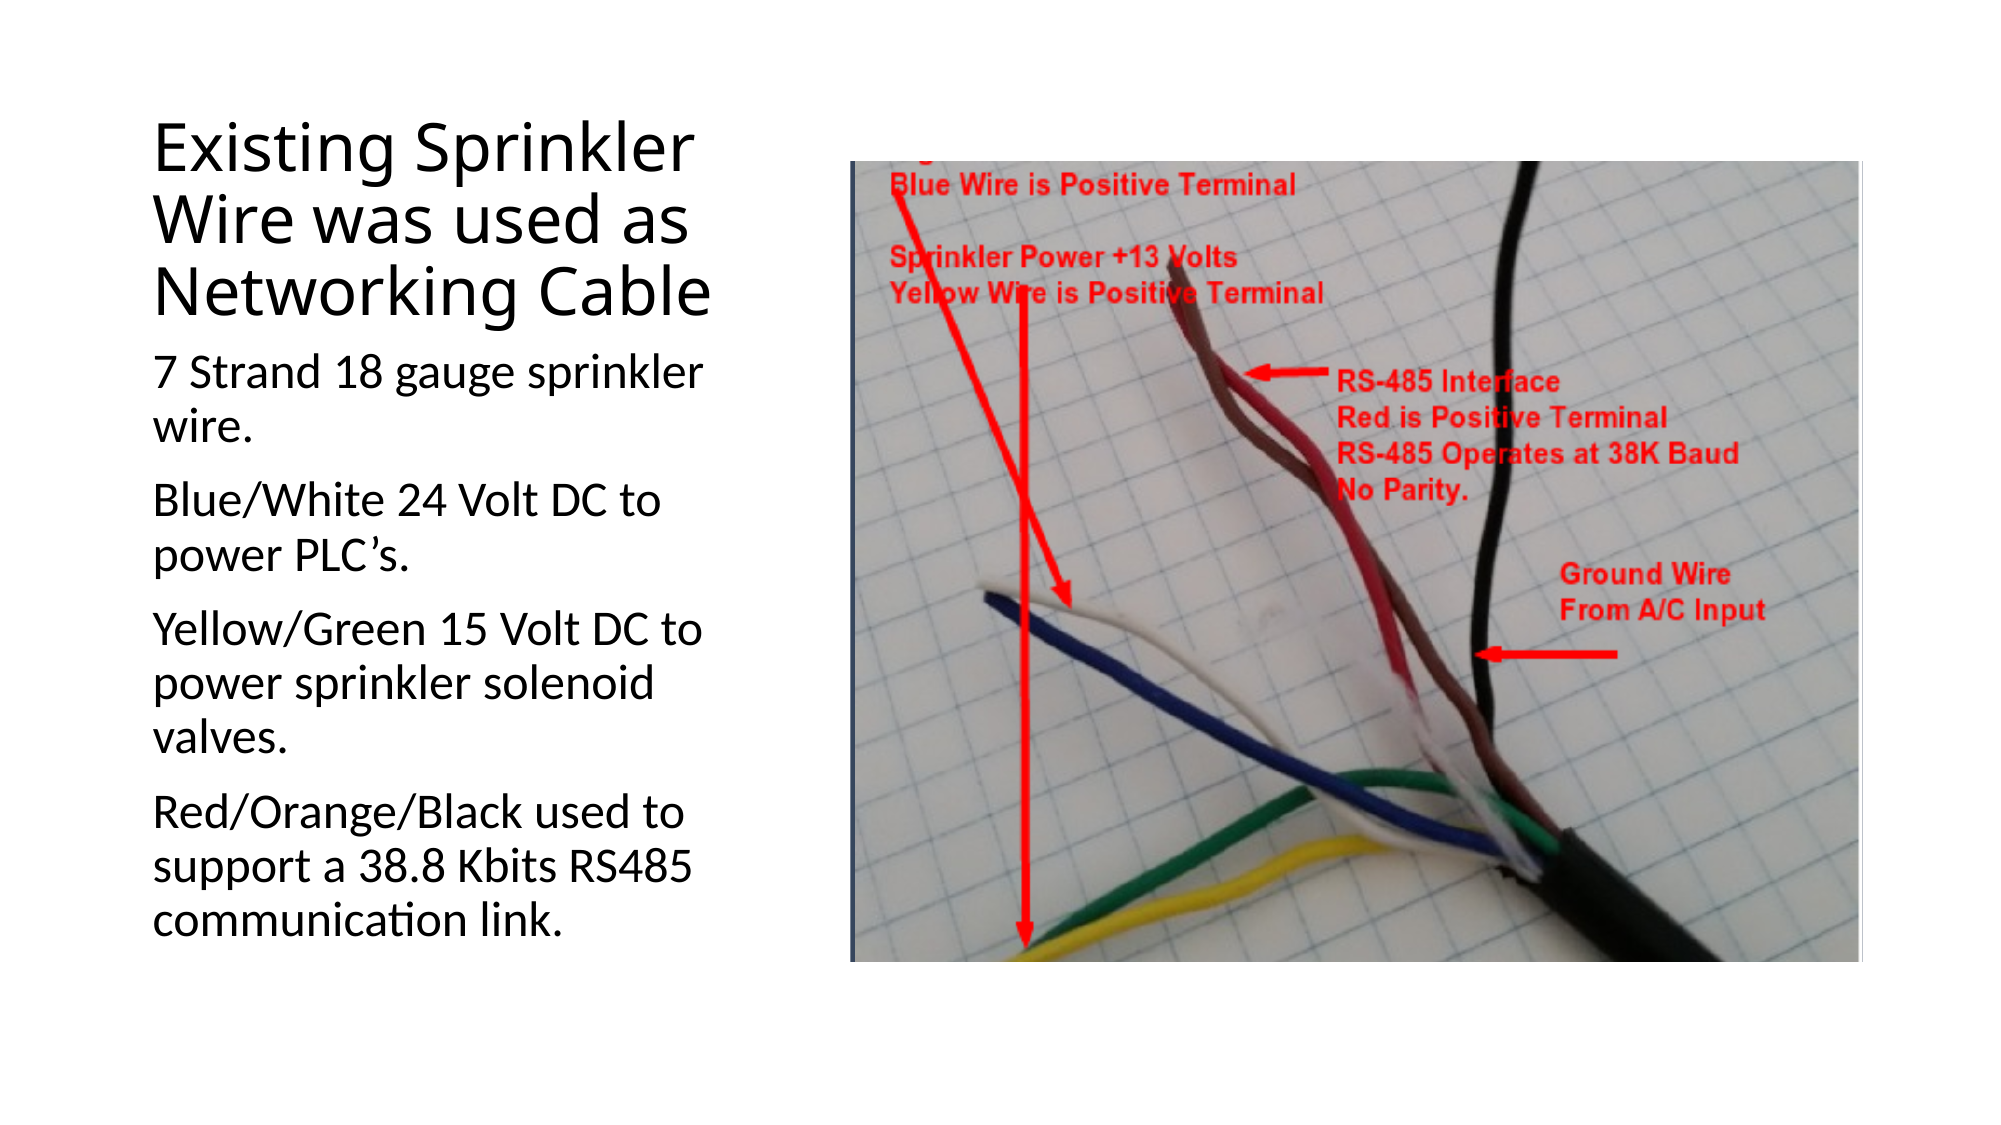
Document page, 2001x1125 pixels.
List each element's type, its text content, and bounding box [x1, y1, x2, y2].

picture [850, 161, 1863, 962]
title Existing Sprinkler Wire was used as Networking Cable [137, 75, 783, 337]
list 7 Strand 18 gauge sprinkler wire. Blue/White 24 Volt DC to power PLC’s. Yellow/Green 15 Volt DC to power sprinkler solenoid valves. Red/Orange/Black used to support a 38.8 Kbits RS485 communication link. [137, 337, 783, 963]
